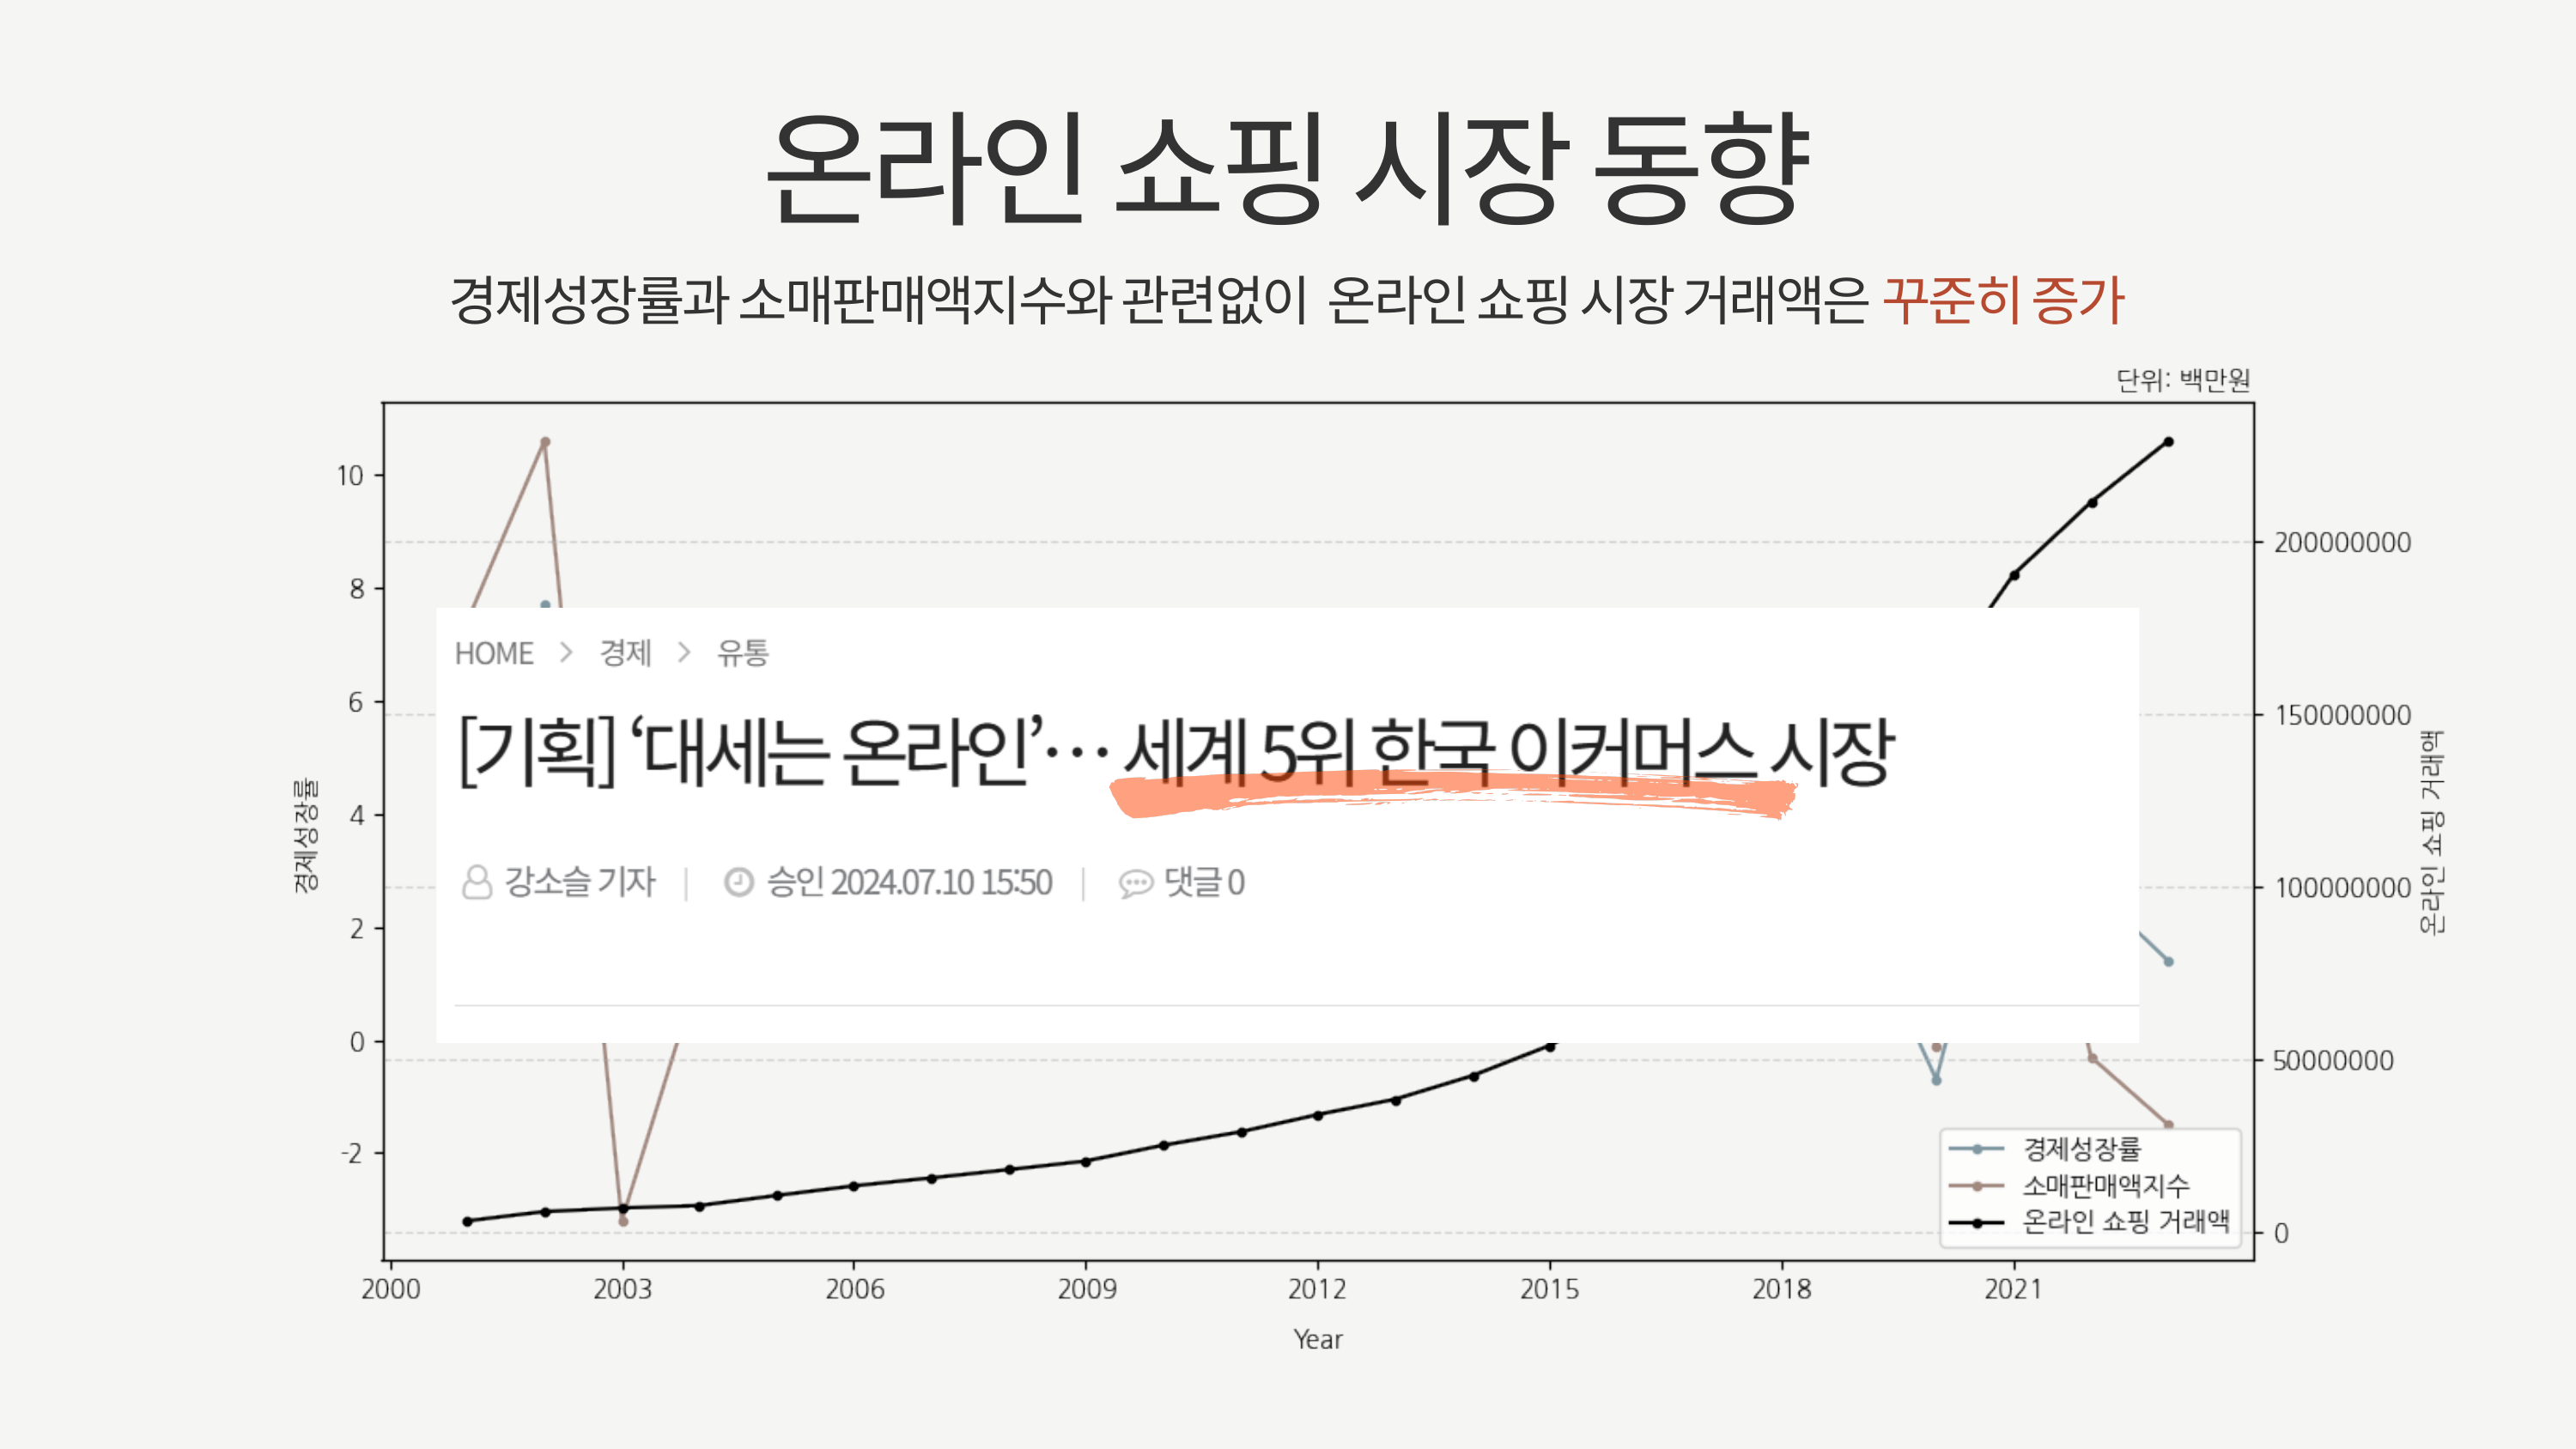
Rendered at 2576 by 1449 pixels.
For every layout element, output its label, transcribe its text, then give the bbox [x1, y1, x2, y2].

text_box [1109, 769, 1799, 822]
text_box [81, 385, 2495, 1383]
text_box [436, 608, 2140, 1043]
text_box 경제성장률과 소매판매액지수와 관련없이 온라인 쇼핑 시장 거래액은 꾸준히 증가 [0, 267, 2576, 385]
text_box 온라인 쇼핑 시장 동향 [0, 90, 2576, 241]
